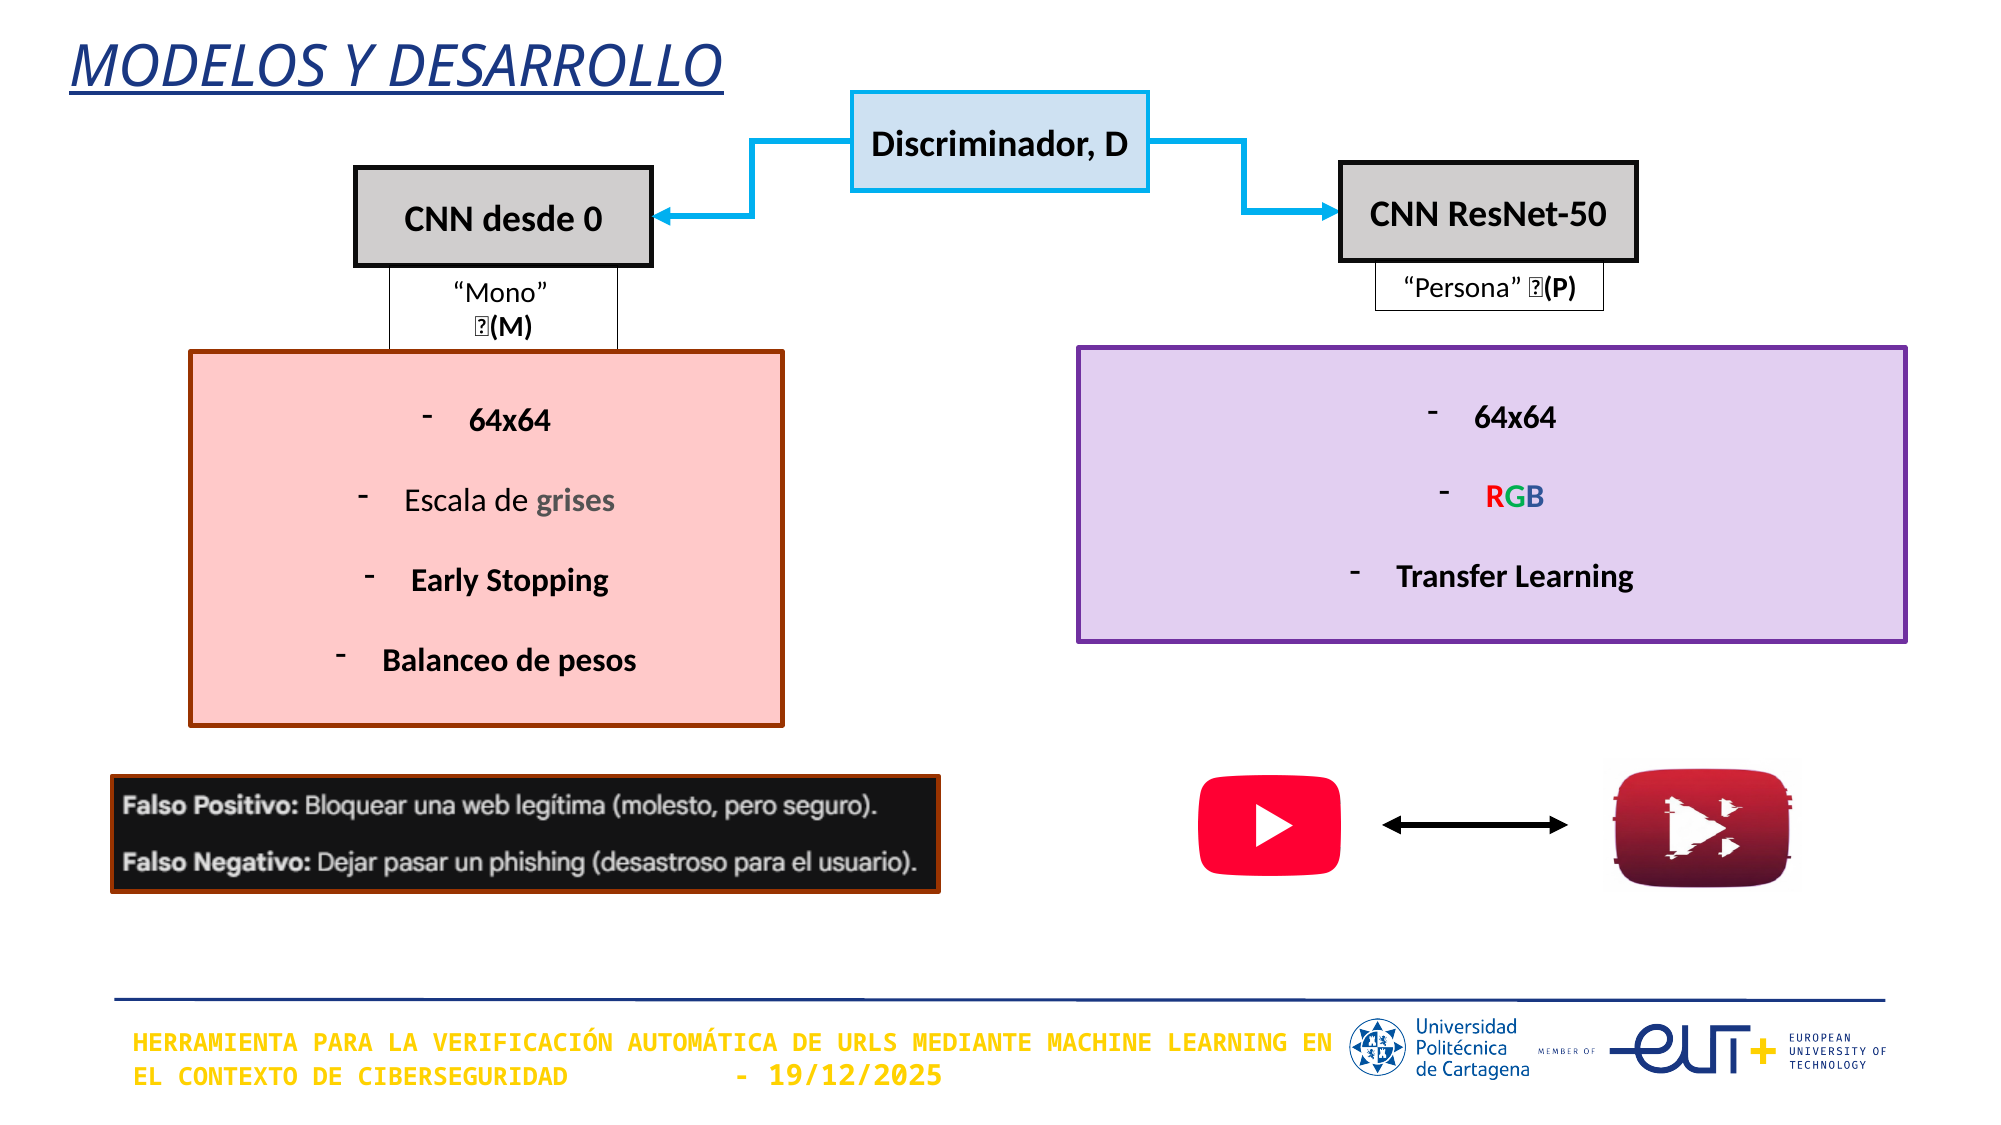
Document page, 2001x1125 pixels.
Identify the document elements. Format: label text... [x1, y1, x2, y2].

picture [1603, 758, 1802, 892]
text_box “Mono” 🐒(M) [389, 265, 618, 351]
text_box HERRAMIENTA PARA LA VERIFICACIÓN AUTOMÁTICA DE URLS MEDIANTE MACHINE LEARNING EN EL CONTEXTO DE CIBERSEGURIDAD - 19/12/2025 [118, 1018, 1349, 1099]
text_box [651, 141, 853, 217]
text_box MODELOS Y DESARROLLO [24, 20, 769, 106]
text_box “Persona” 👤(P) [1375, 260, 1604, 311]
text_box 64x64 RGB Transfer Learning [1078, 347, 1906, 642]
text_box CNN ResNet-50 [1340, 161, 1638, 262]
text_box CNN desde 0 [355, 166, 653, 266]
text_box Discriminador, D [851, 91, 1149, 191]
picture [1349, 1018, 1886, 1080]
text_box 64x64 Escala de grises Early Stopping Balanceo de pesos [190, 351, 783, 726]
picture [114, 778, 937, 890]
picture [1198, 753, 1341, 896]
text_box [1147, 141, 1341, 212]
